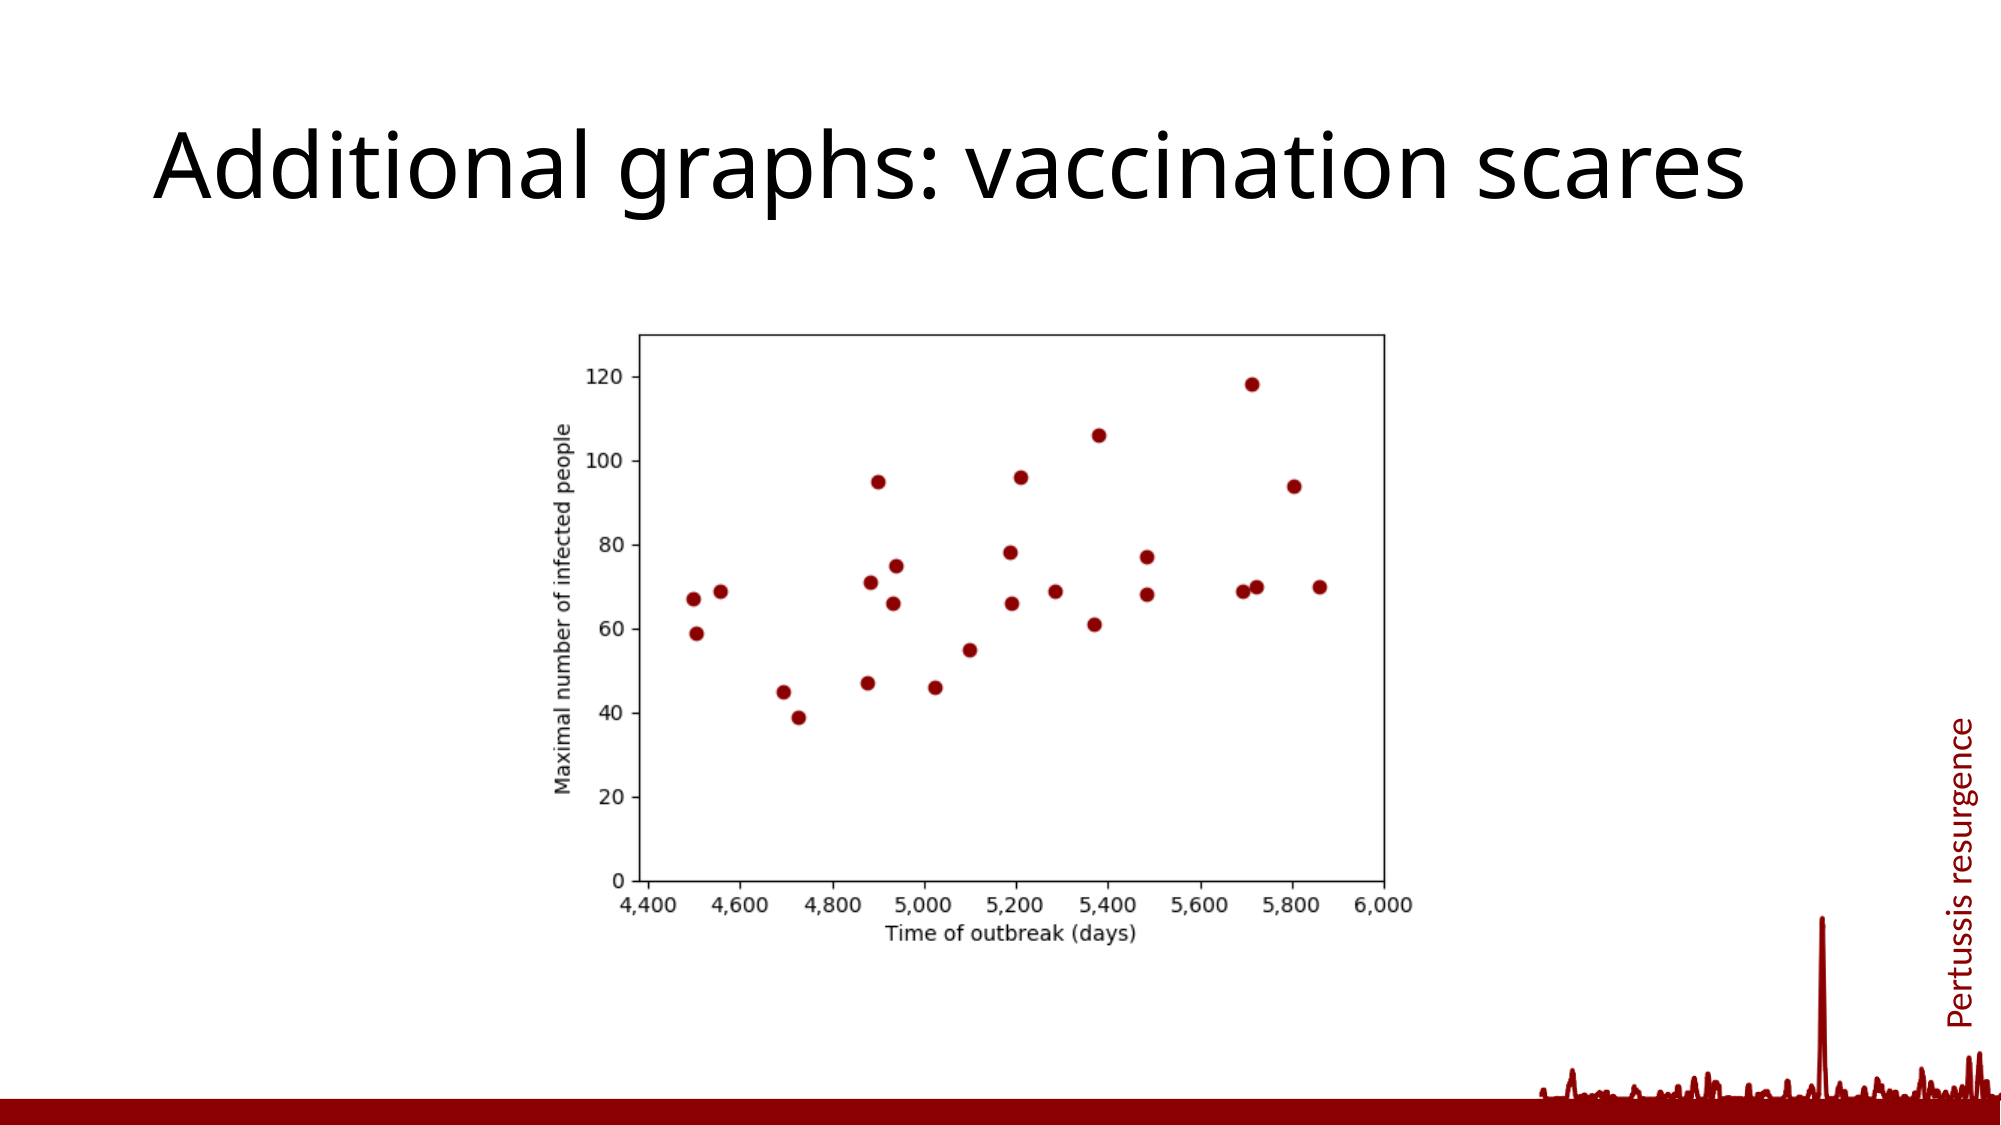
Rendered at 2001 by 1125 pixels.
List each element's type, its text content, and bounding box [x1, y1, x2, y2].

title Additional graphs: vaccination scares [138, 60, 1864, 278]
picture [519, 249, 1480, 960]
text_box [0, 700, 2000, 1125]
